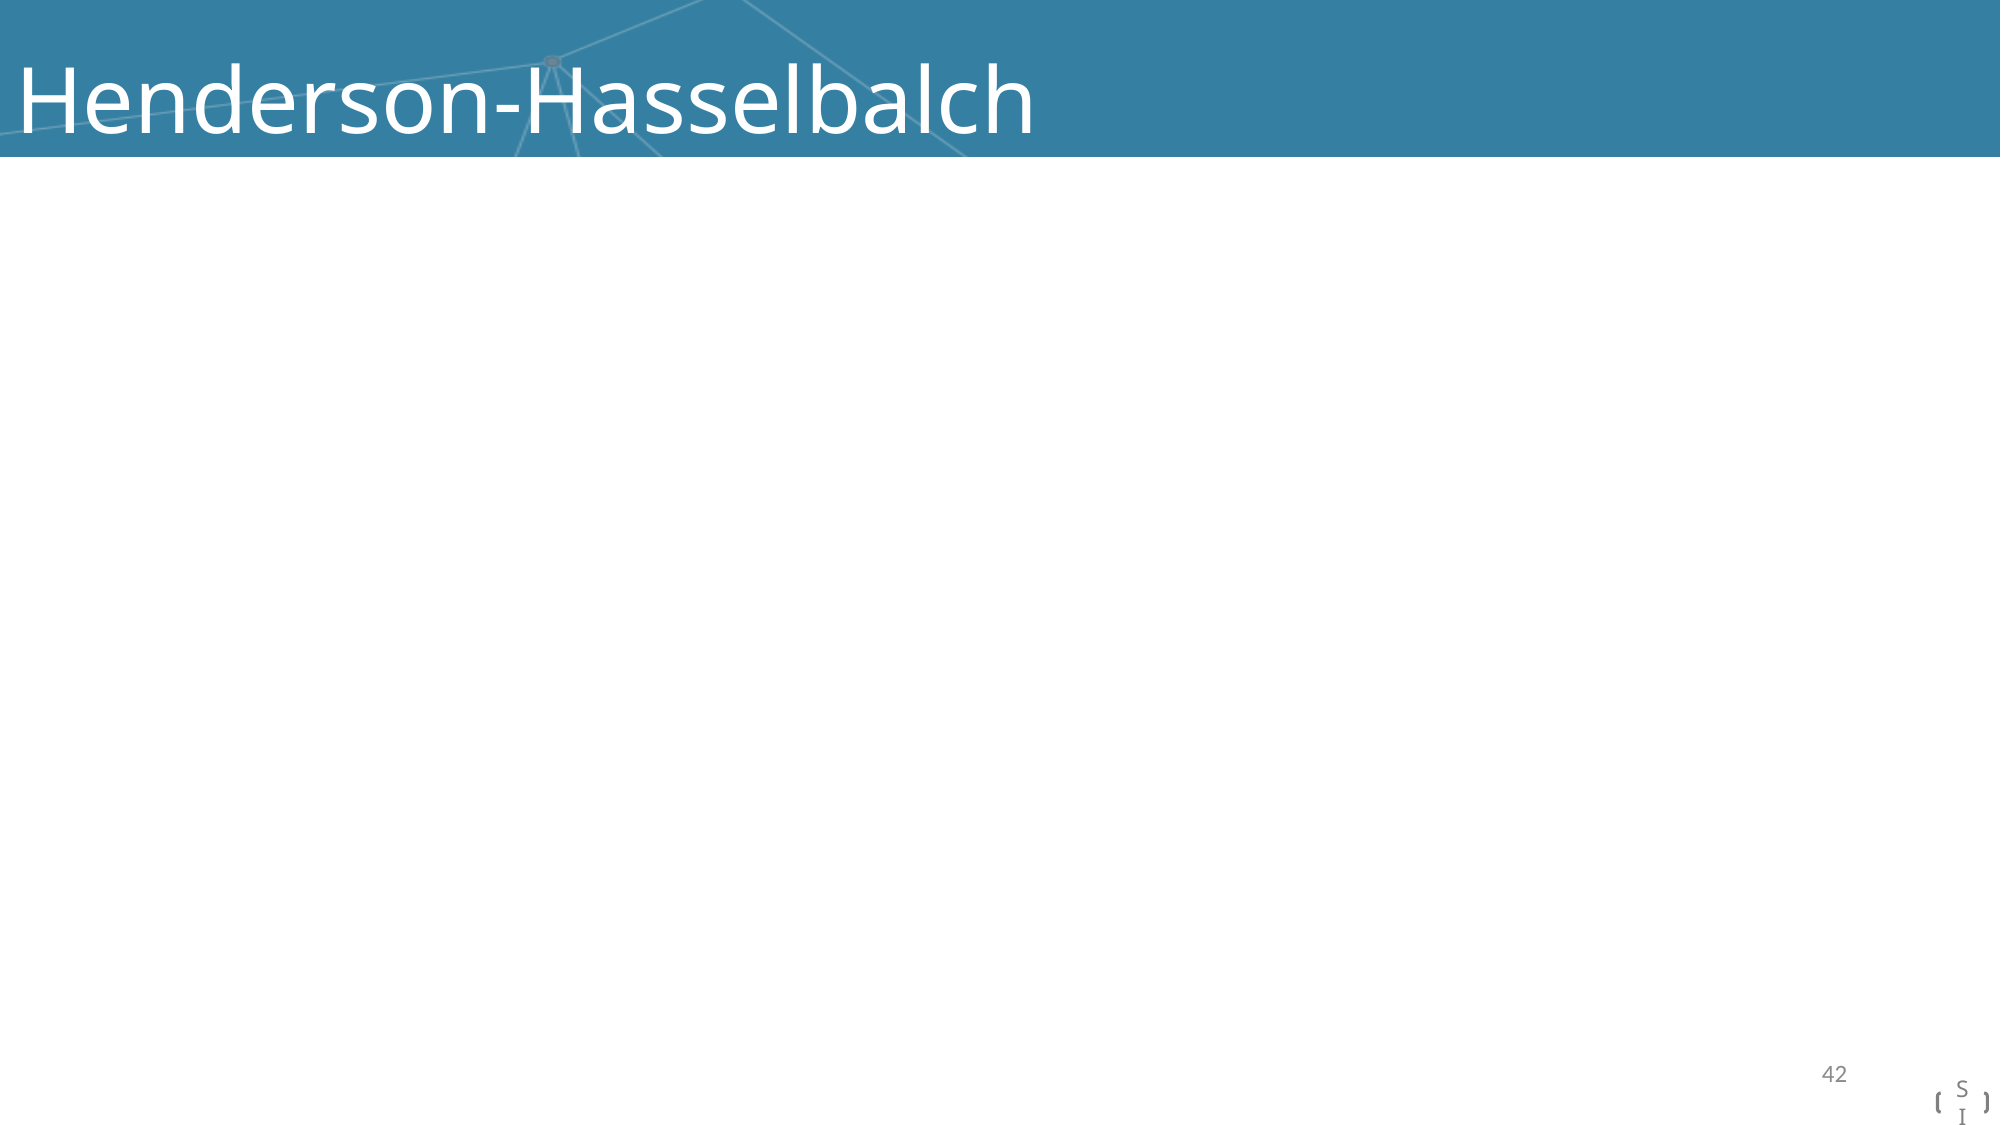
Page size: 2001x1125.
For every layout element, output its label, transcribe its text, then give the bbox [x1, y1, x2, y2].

title Henderson-Hasselbalch [0, 22, 1725, 154]
slide_number 42 [1412, 1042, 1863, 1103]
